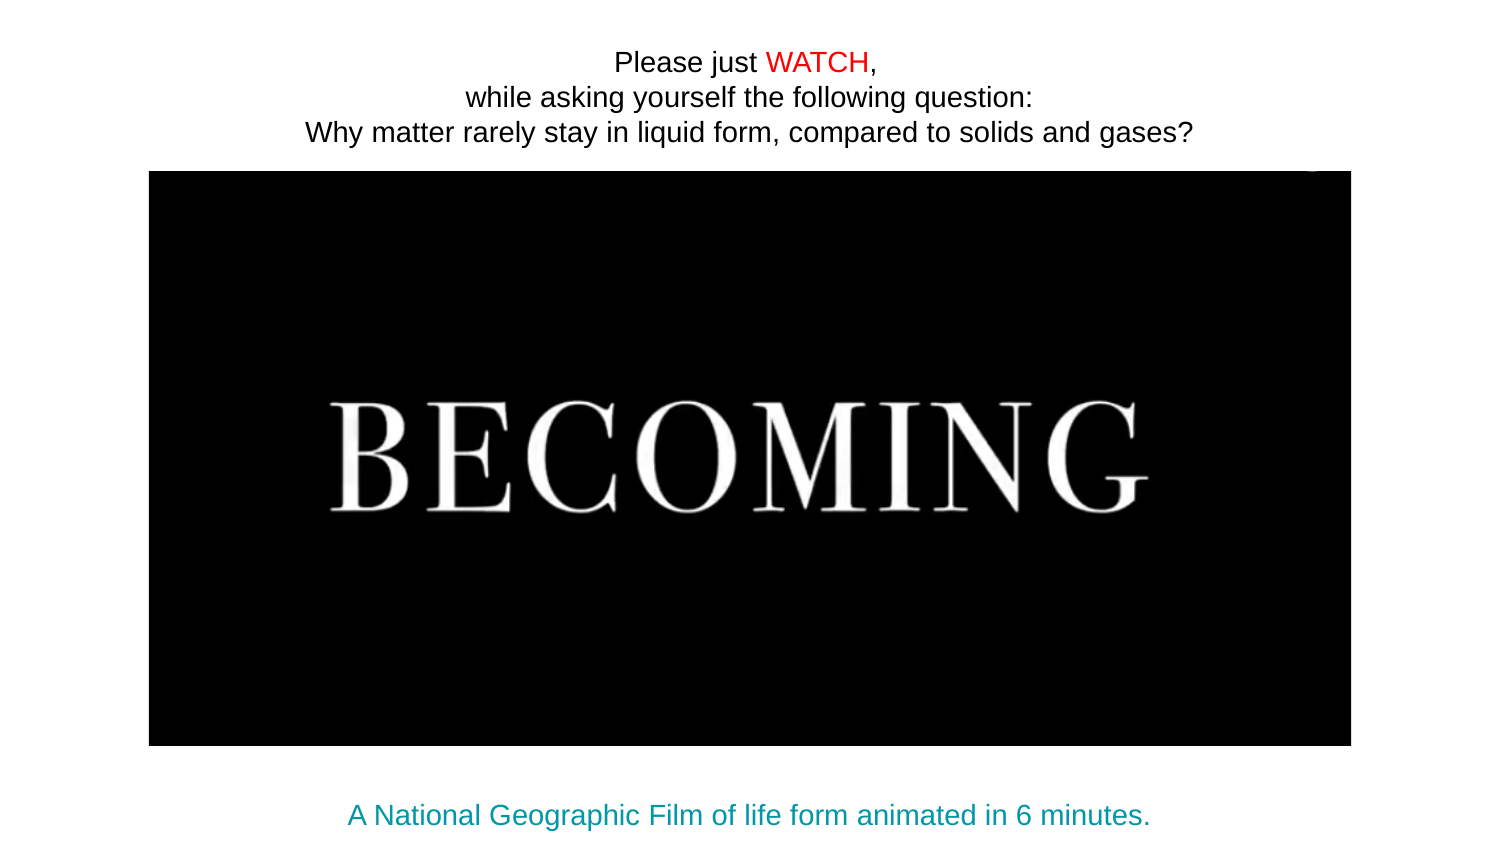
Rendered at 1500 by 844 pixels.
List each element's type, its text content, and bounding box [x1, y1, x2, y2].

picture [148, 171, 1352, 747]
title Please just WATCH, while asking yourself the following question: Why matter rarely stay in liquid form, compared to solids and gases? [51, 28, 1449, 123]
text_box A National Geographic Film of life form animated in 6 minutes. [93, 796, 1407, 832]
